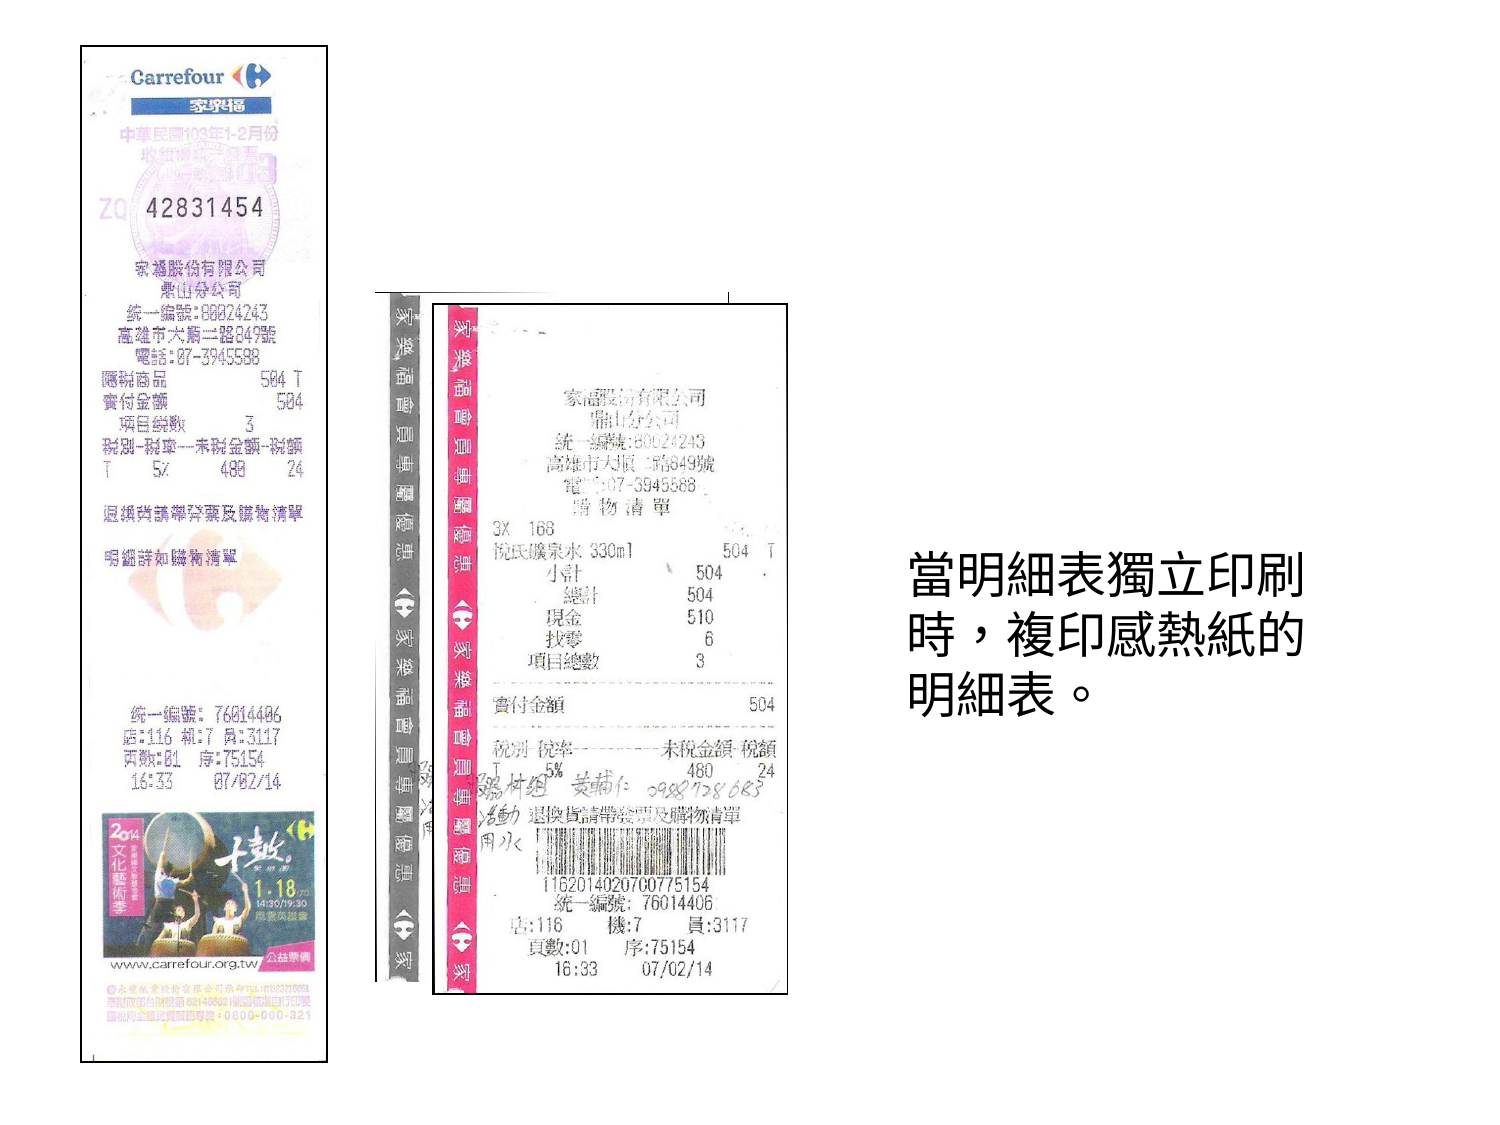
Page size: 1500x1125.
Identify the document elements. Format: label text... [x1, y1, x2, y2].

picture [81, 46, 326, 1062]
picture [374, 292, 787, 994]
text_box 當明細表獨立印刷時，複印感熱紙的明細表。 [891, 536, 1349, 731]
